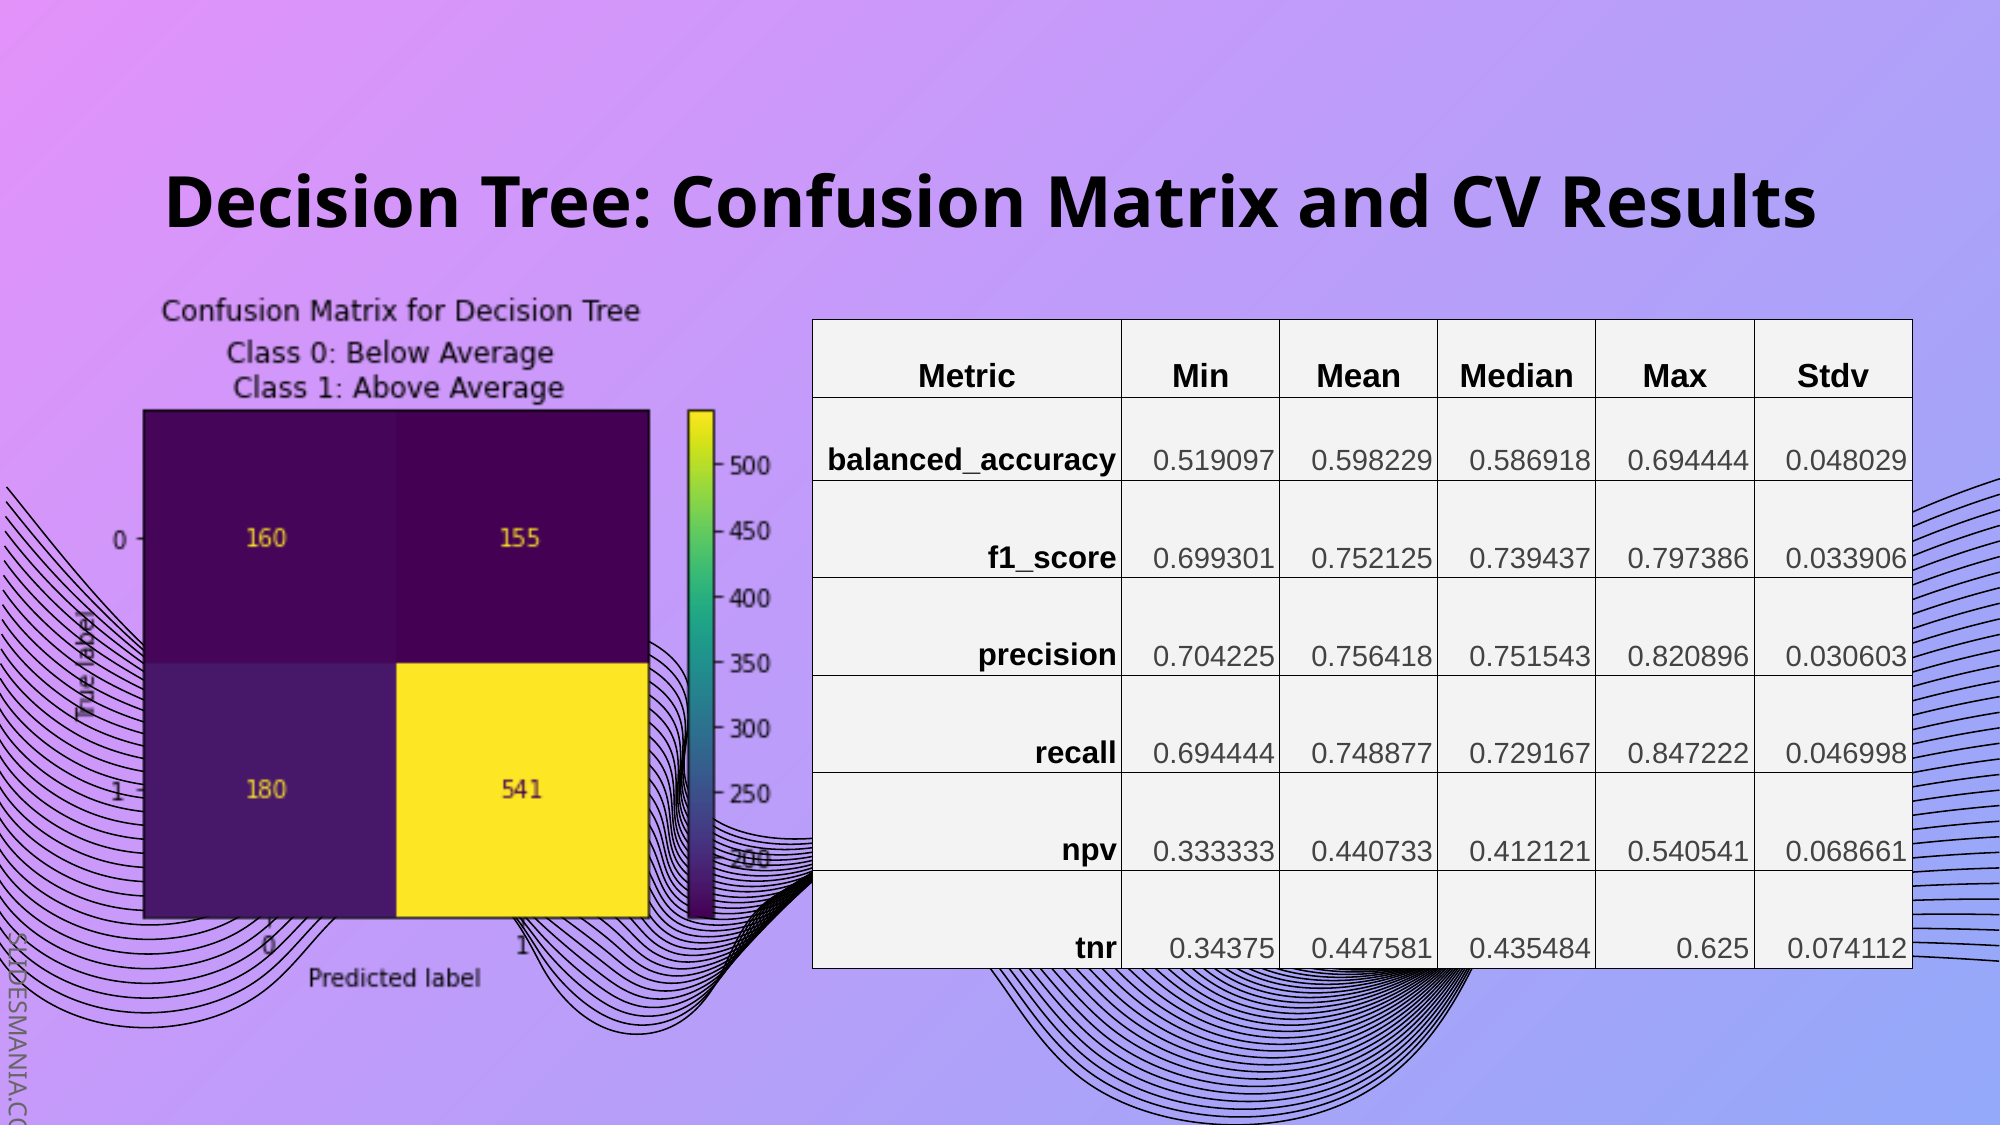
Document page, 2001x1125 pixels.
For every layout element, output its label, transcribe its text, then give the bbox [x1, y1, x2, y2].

table_cell 0.694444 [1122, 676, 1279, 772]
table_cell 0.704225 [1122, 578, 1279, 675]
table_cell 0.030603 [1755, 578, 1912, 675]
table_header Max [1596, 320, 1754, 397]
table_cell 0.751543 [1438, 578, 1595, 675]
table_cell 0.519097 [1122, 398, 1279, 480]
table_cell 0.34375 [1122, 871, 1279, 968]
table_cell 0.412121 [1438, 773, 1595, 870]
table_cell 0.694444 [1596, 398, 1754, 480]
table_cell 0.048029 [1755, 398, 1912, 480]
table_cell f1_score [813, 481, 1121, 577]
table_cell npv [813, 773, 1121, 870]
table_cell precision [813, 578, 1121, 675]
table_header Min [1122, 320, 1279, 397]
table_cell 0.739437 [1438, 481, 1595, 577]
table_cell 0.068661 [1755, 773, 1912, 870]
table_header Median [1438, 320, 1595, 397]
table_cell 0.699301 [1122, 481, 1279, 577]
table_cell 0.625 [1596, 871, 1754, 968]
table_cell 0.333333 [1122, 773, 1279, 870]
table_cell 0.797386 [1596, 481, 1754, 577]
table_cell 0.440733 [1280, 773, 1437, 870]
table_cell 0.540541 [1596, 773, 1754, 870]
title Decision Tree: Confusion Matrix and CV Results [143, 137, 1875, 263]
table_cell 0.435484 [1438, 871, 1595, 968]
table_cell recall [813, 676, 1121, 772]
picture [61, 281, 788, 1006]
table_cell 0.752125 [1280, 481, 1437, 577]
table_cell 0.447581 [1280, 871, 1437, 968]
table_cell 0.598229 [1280, 398, 1437, 480]
table_cell 0.074112 [1755, 871, 1912, 968]
table_cell 0.586918 [1438, 398, 1595, 480]
table_header Metric [813, 320, 1121, 397]
table_cell 0.820896 [1596, 578, 1754, 675]
table_cell 0.847222 [1596, 676, 1754, 772]
table_cell tnr [813, 871, 1121, 968]
table_cell 0.046998 [1755, 676, 1912, 772]
table_cell 0.748877 [1280, 676, 1437, 772]
table_cell 0.729167 [1438, 676, 1595, 772]
table_cell 0.756418 [1280, 578, 1437, 675]
table_header Stdv [1755, 320, 1912, 397]
table_cell balanced_accuracy [813, 398, 1121, 480]
table_header Mean [1280, 320, 1437, 397]
table_cell 0.033906 [1755, 481, 1912, 577]
